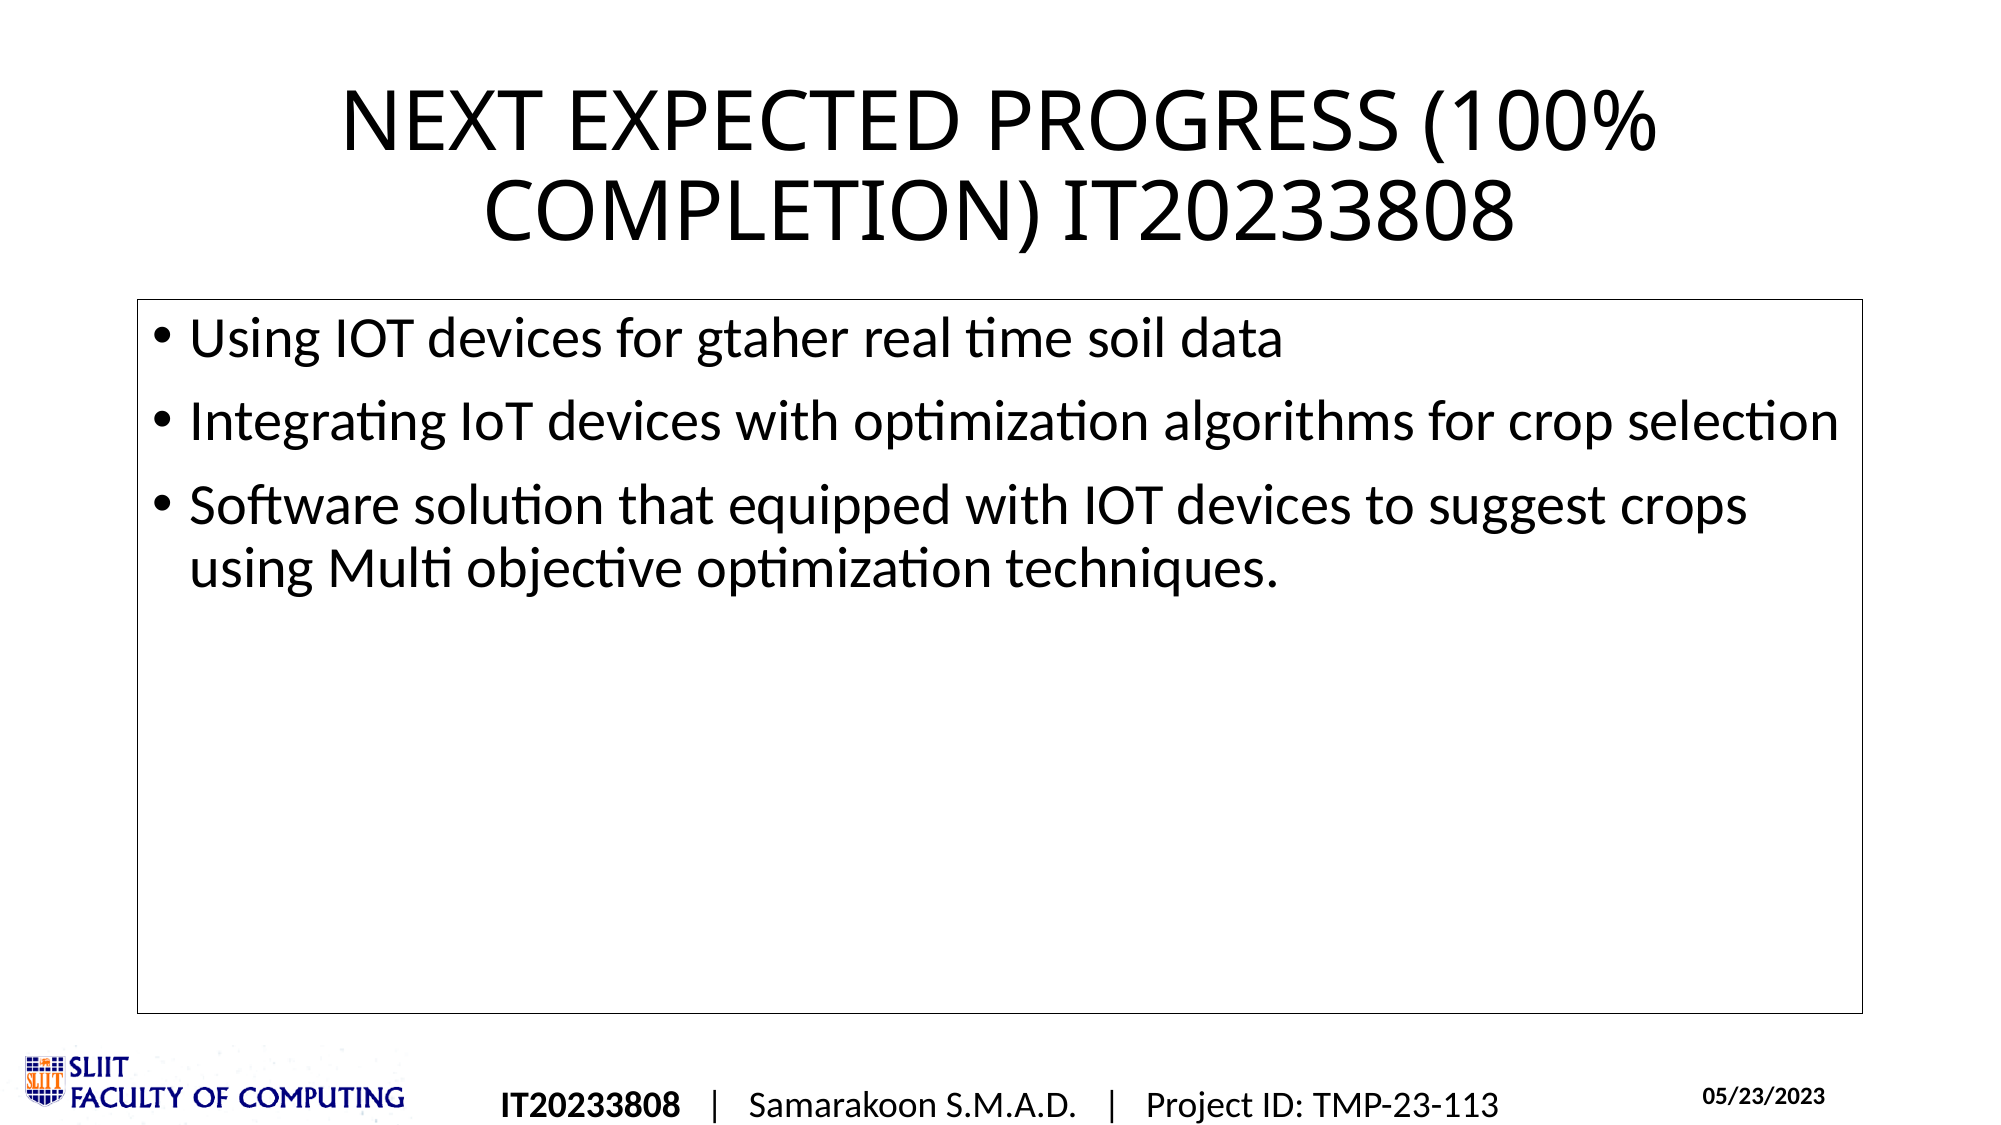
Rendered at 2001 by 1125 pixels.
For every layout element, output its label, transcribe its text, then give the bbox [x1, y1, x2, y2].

text_box 05/23/2023 [1687, 1072, 1863, 1118]
picture [0, 1045, 413, 1125]
text_box IT20233808 | Samarakoon S.M.A.D. | Project ID: TMP-23-113 [440, 1094, 1560, 1125]
title NEXT EXPECTED PROGRESS (100% COMPLETION) IT20233808 [137, 59, 1863, 278]
list Using IOT devices for gtaher real time soil data Integrating IoT devices with optimization algorithms for crop selection Software solution that equipped with IOT devices to suggest crops using Multi objective optimization techniques. [137, 299, 1863, 1014]
